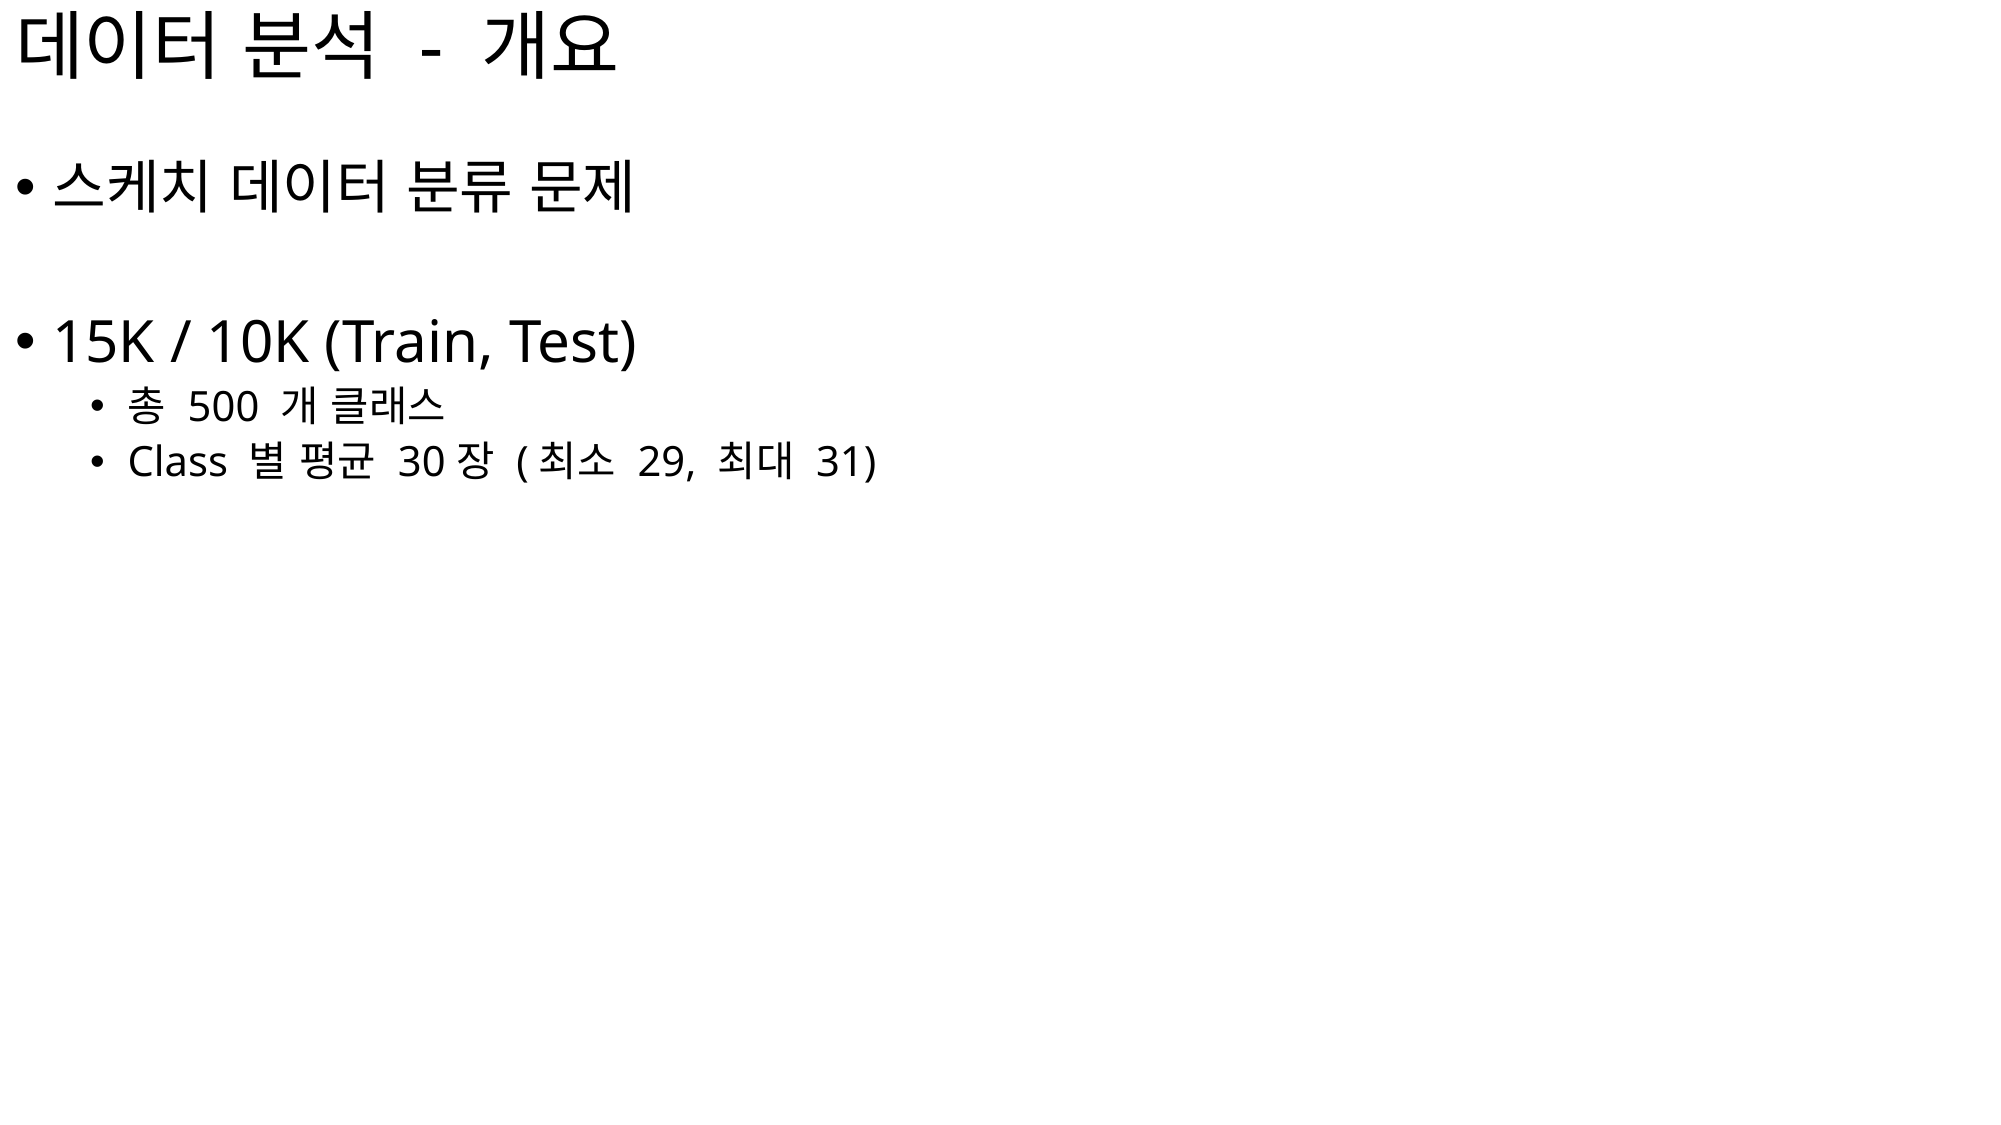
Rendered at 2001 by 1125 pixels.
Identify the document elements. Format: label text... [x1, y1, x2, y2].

list 스케치 데이터 분류 문제 15K / 10K (Train, Test) 총 500 개 클래스 Class 별 평균 30장 (최소 29, 최대 31) [0, 151, 2000, 1125]
text_box 데이터 분석 - 개요 [0, 0, 1725, 99]
